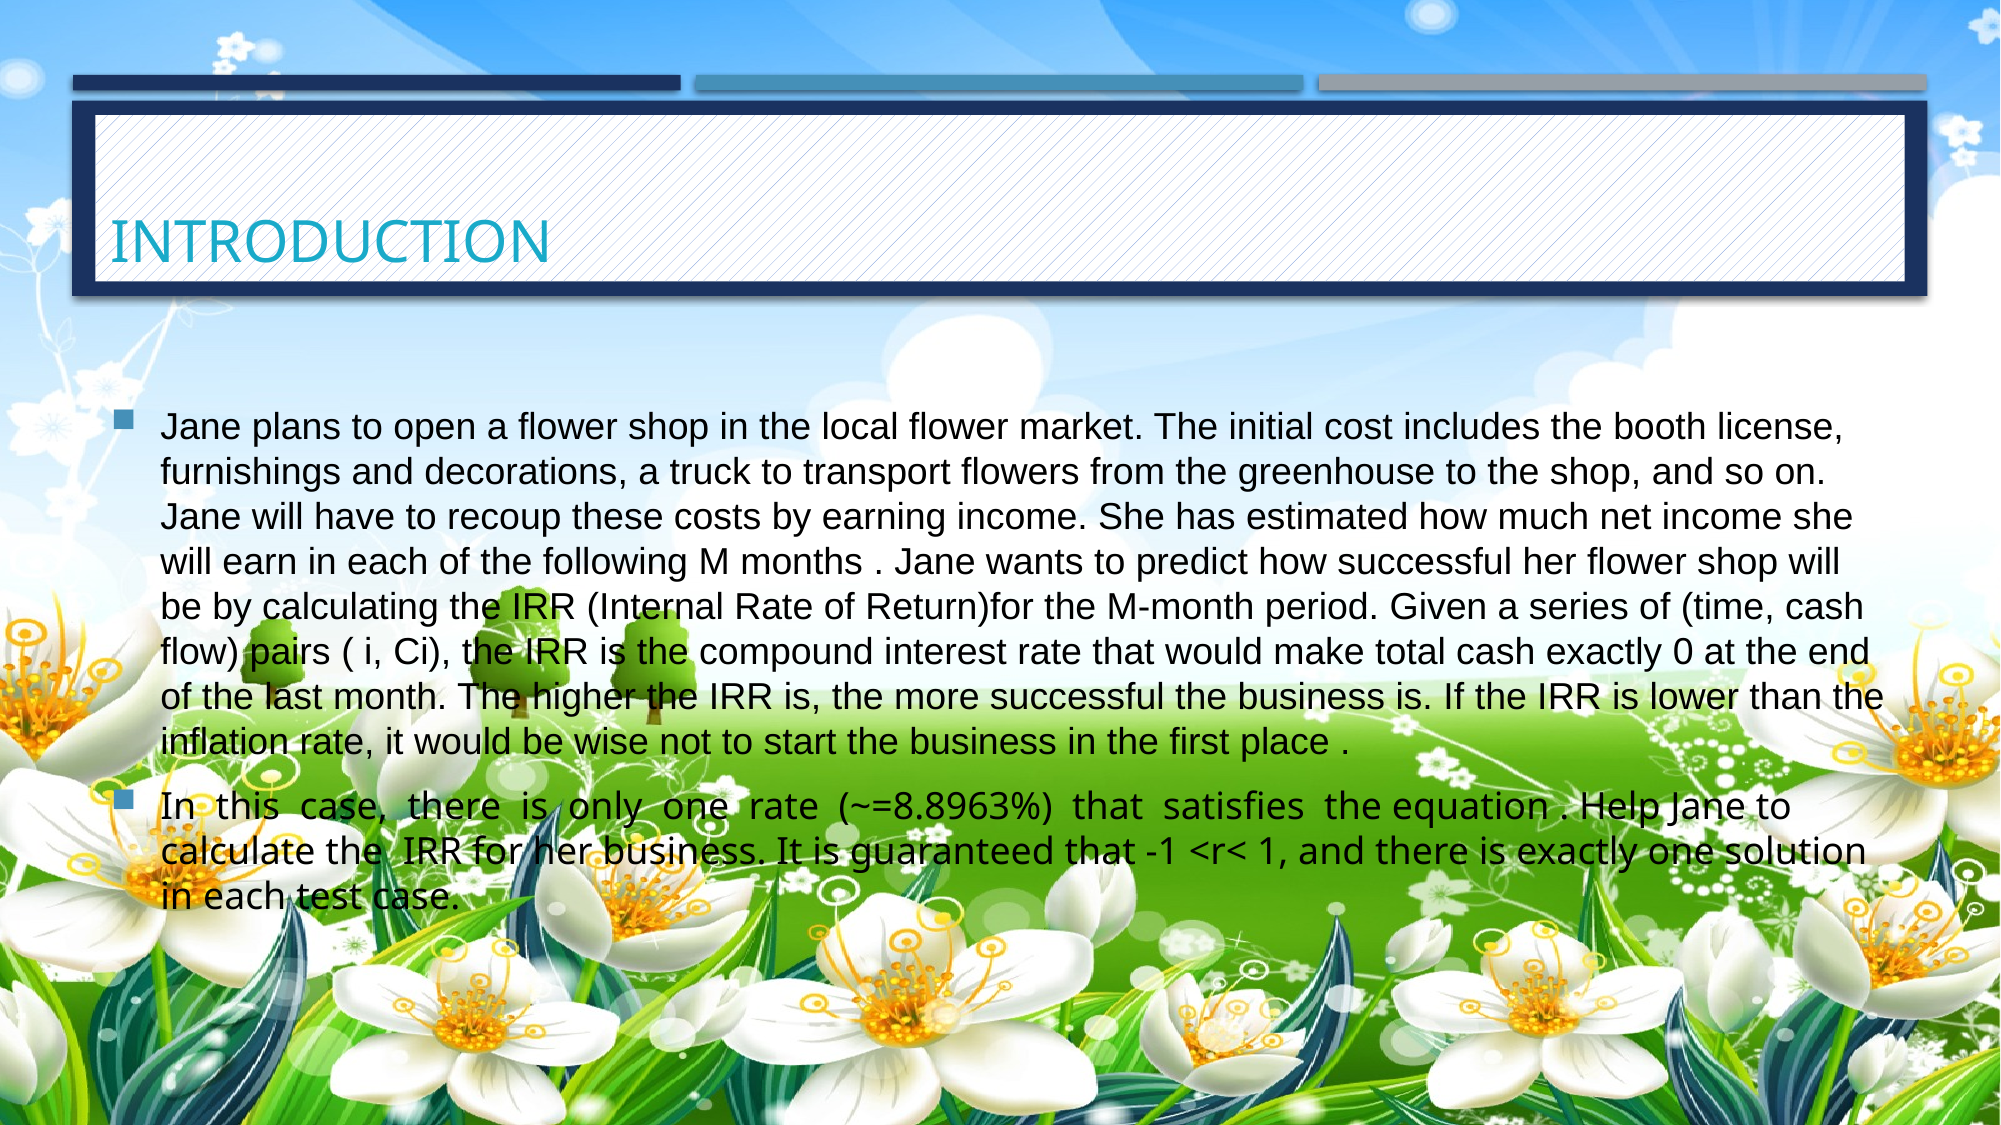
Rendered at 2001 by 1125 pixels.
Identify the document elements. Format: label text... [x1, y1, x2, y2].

picture [0, 0, 2001, 1125]
list Jane plans to open a flower shop in the local flower market. The initial cost includes the booth license, furnishings and decorations, a truck to transport flowers from the greenhouse to the shop, and so on. Jane will have to recoup these costs by earning income. She has estimated how much net income she will earn in each of the following M months . Jane wants to predict how successful her flower shop will be by calculating the IRR (Internal Rate of Return)for the M-month period. Given a series of (time, cash flow) pairs ( i, Ci), the IRR is the compound interest rate that would make total cash exactly 0 at the end of the last month. The higher the IRR is, the more successful the business is. If the IRR is lower than the inflation rate, it would be wise not to start the business in the first place . In this case, there is only one rate (~=8.8963%) that satisfies the equation . Help Jane to calculate the IRR for her business. It is guaranteed that -1 <r< 1, and there is exactly one solution in each test case. [95, 357, 1905, 962]
title INTRODUCTION [95, 115, 1905, 282]
